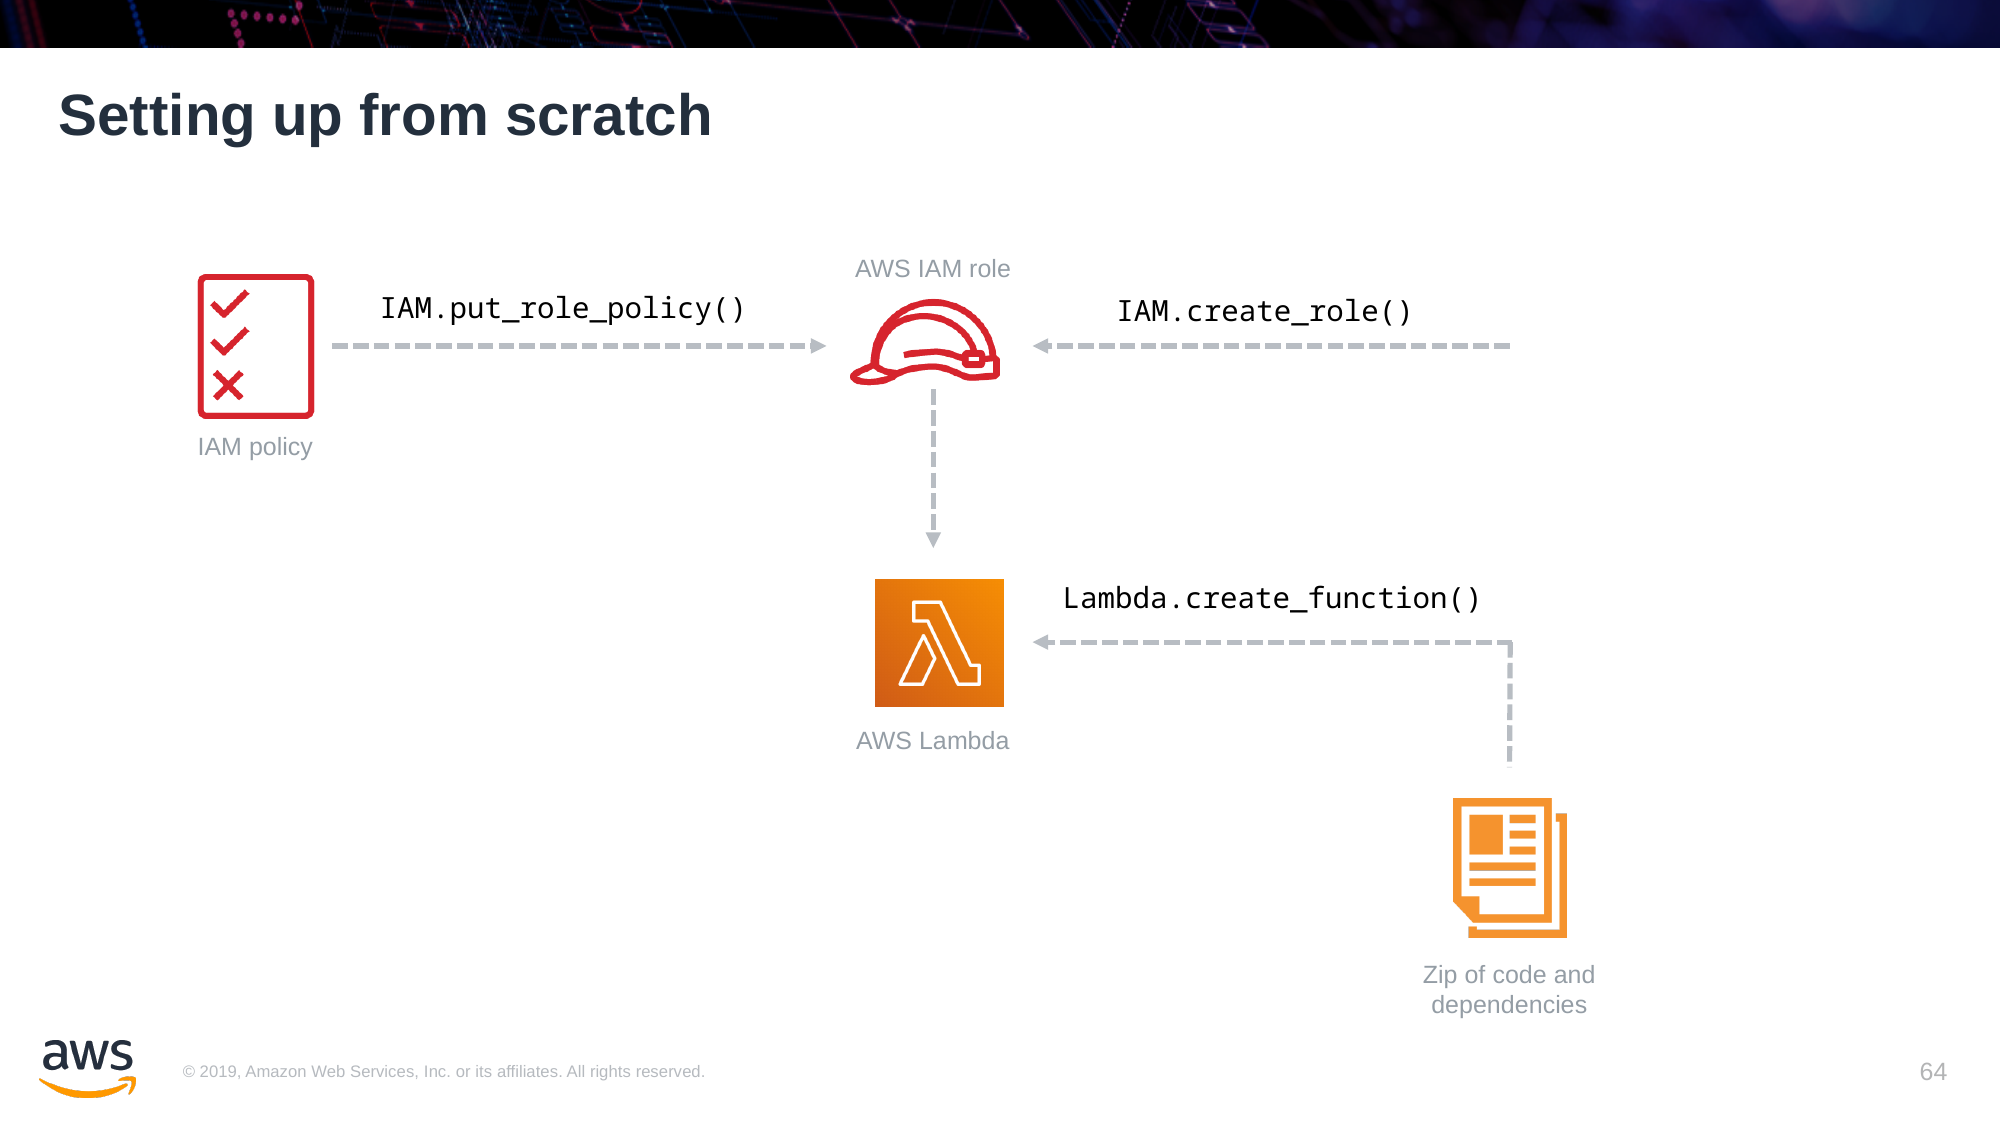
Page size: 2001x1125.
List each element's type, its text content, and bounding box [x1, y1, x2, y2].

text_box AWS Lambda [841, 716, 1025, 762]
text_box AWS IAM role [840, 245, 1027, 290]
picture [845, 264, 1004, 423]
title Setting up from scratch [43, 67, 1963, 166]
picture [875, 579, 1004, 707]
picture [0, 0, 2000, 48]
text_box Zip of code and dependencies [1408, 951, 1612, 1027]
picture [178, 269, 333, 423]
text_box IAM.create_role() [1027, 284, 1504, 335]
text_box Lambda.create_function() [1034, 572, 1511, 622]
picture [1453, 798, 1567, 939]
slide_number 64 [1512, 1040, 1963, 1101]
text_box IAM policy [182, 423, 329, 468]
text_box IAM.put_role_policy() [333, 282, 802, 332]
picture [39, 1040, 136, 1098]
